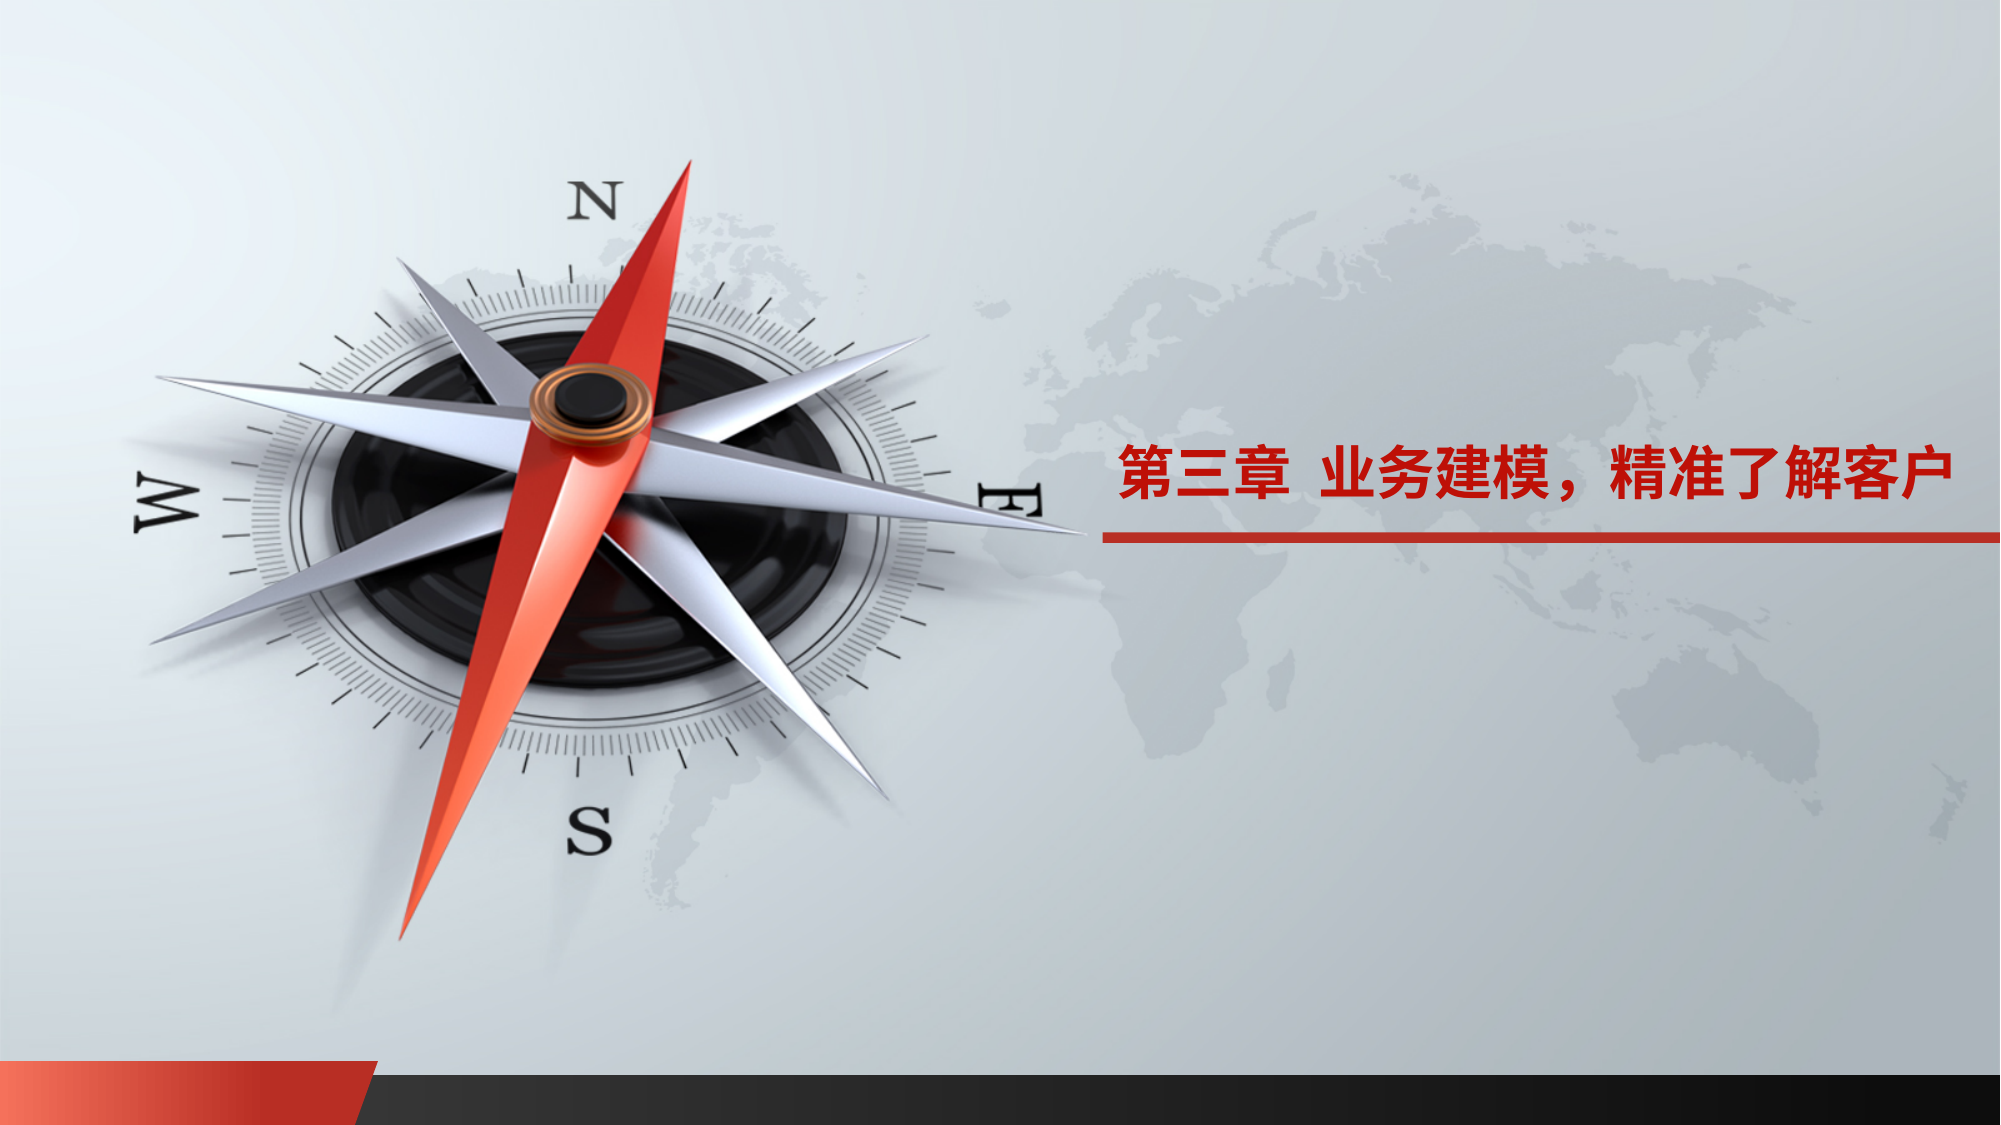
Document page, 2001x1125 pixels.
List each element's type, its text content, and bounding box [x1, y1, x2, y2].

text_box 第三章 业务建模，精准了解客户 [1102, 428, 1974, 514]
text_box [1102, 531, 2000, 544]
picture [0, 0, 2000, 1075]
